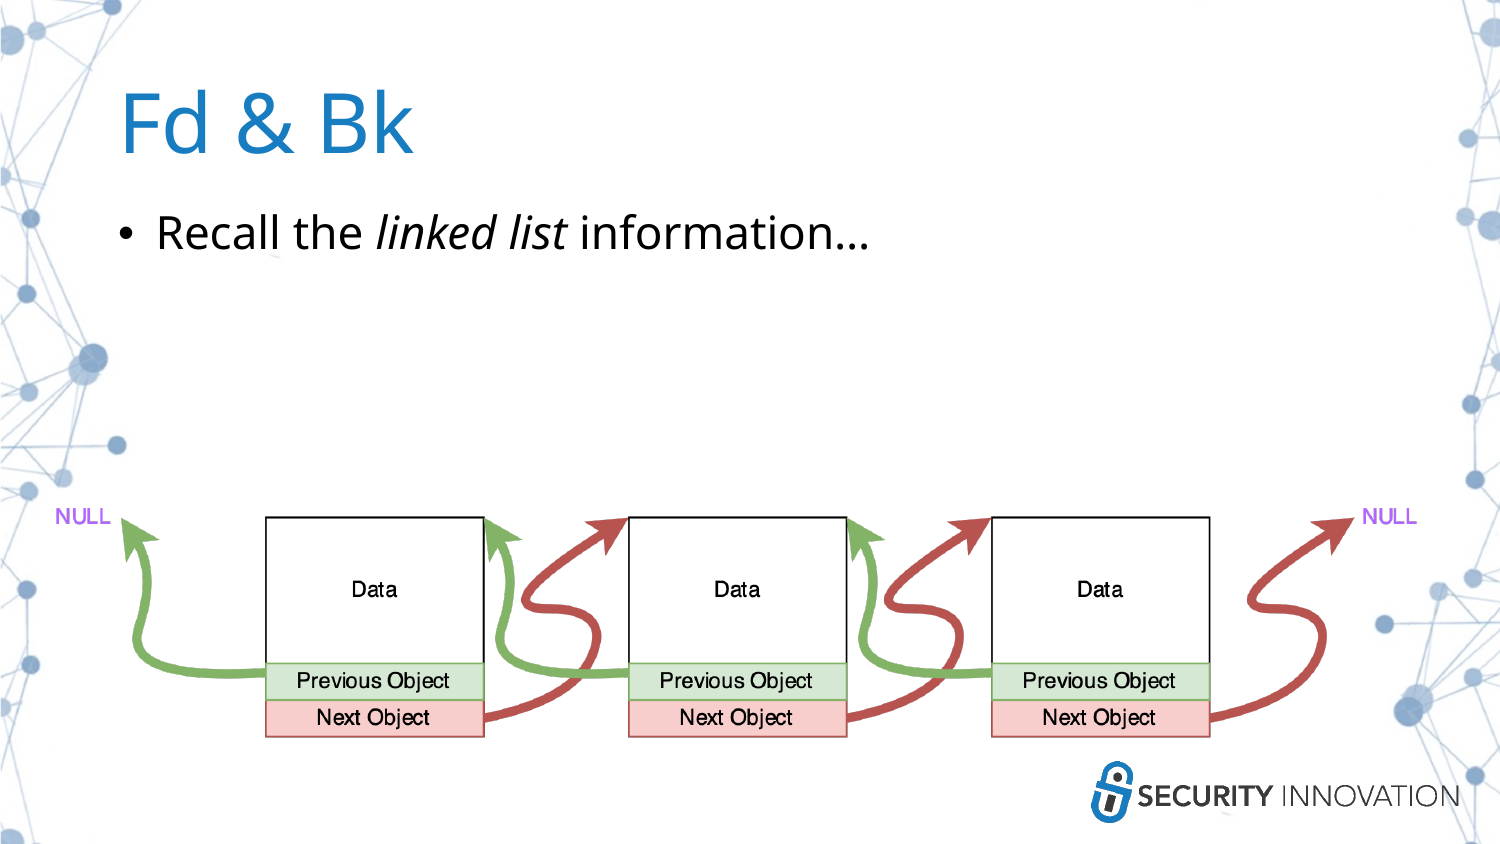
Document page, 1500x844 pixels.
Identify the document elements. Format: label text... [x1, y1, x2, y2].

list Recall the linked list information… [103, 202, 1397, 498]
picture [1, 1, 1500, 844]
title Fd & Bk [103, 44, 1397, 202]
